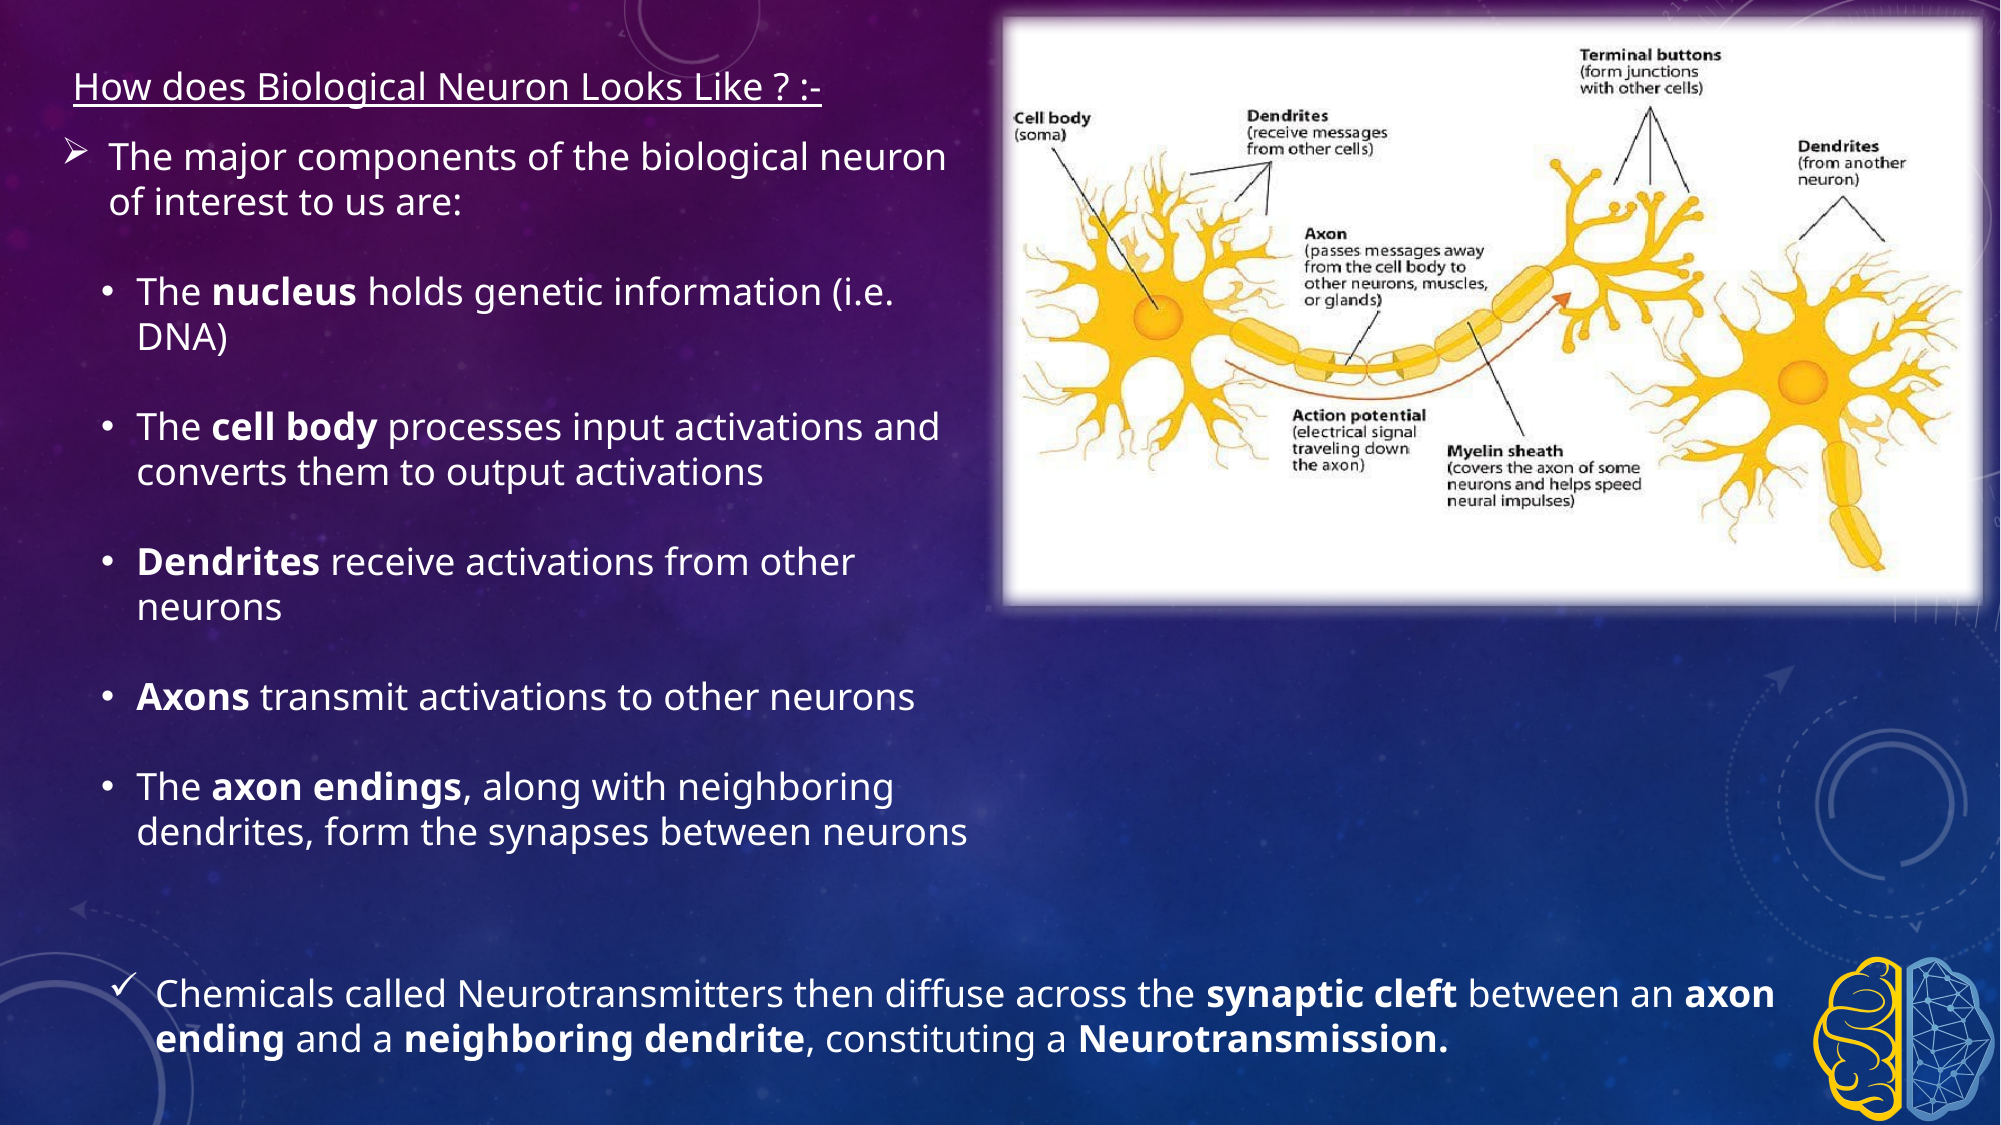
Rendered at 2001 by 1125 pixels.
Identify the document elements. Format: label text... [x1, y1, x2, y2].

text_box The major components of the biological neuron of interest to us are: The nucleus holds genetic information (i.e. DNA) The cell body processes input activations and converts them to output activations Dendrites receive activations from other neurons Axons transmit activations to other neurons The axon endings, along with neighboring dendrites, form the synapses between neurons [46, 125, 1000, 906]
text_box Chemicals called Neurotransmitters then diffuse across the synaptic cleft between an axon ending and a neighboring dendrite, constituting a Neurotransmission. [93, 963, 1773, 1068]
text_box How does Biological Neuron Looks Like ? :- [57, 55, 912, 125]
picture [0, 0, 2001, 1125]
